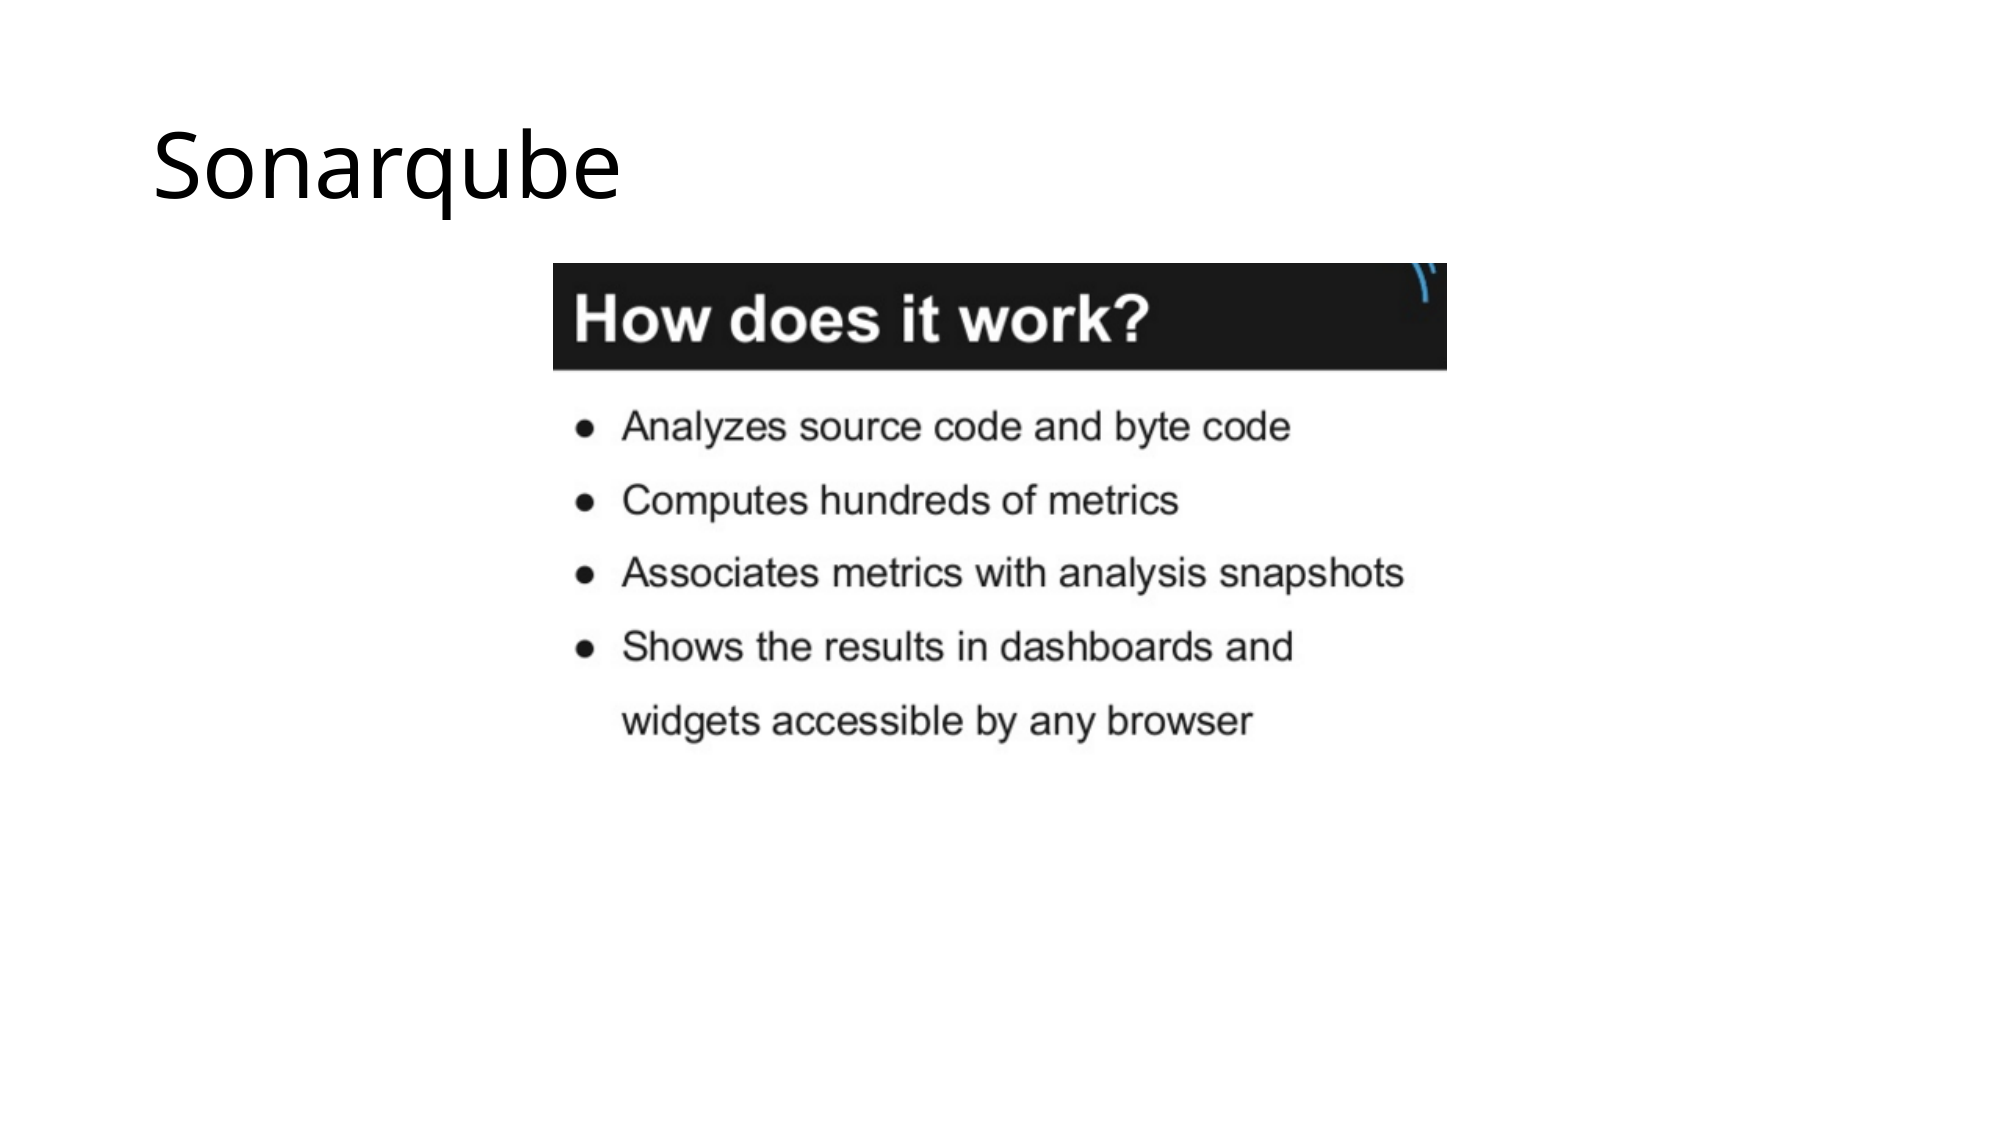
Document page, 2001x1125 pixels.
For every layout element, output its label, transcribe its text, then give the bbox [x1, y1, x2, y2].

title Sonarqube [137, 59, 1863, 278]
picture [553, 263, 1447, 862]
